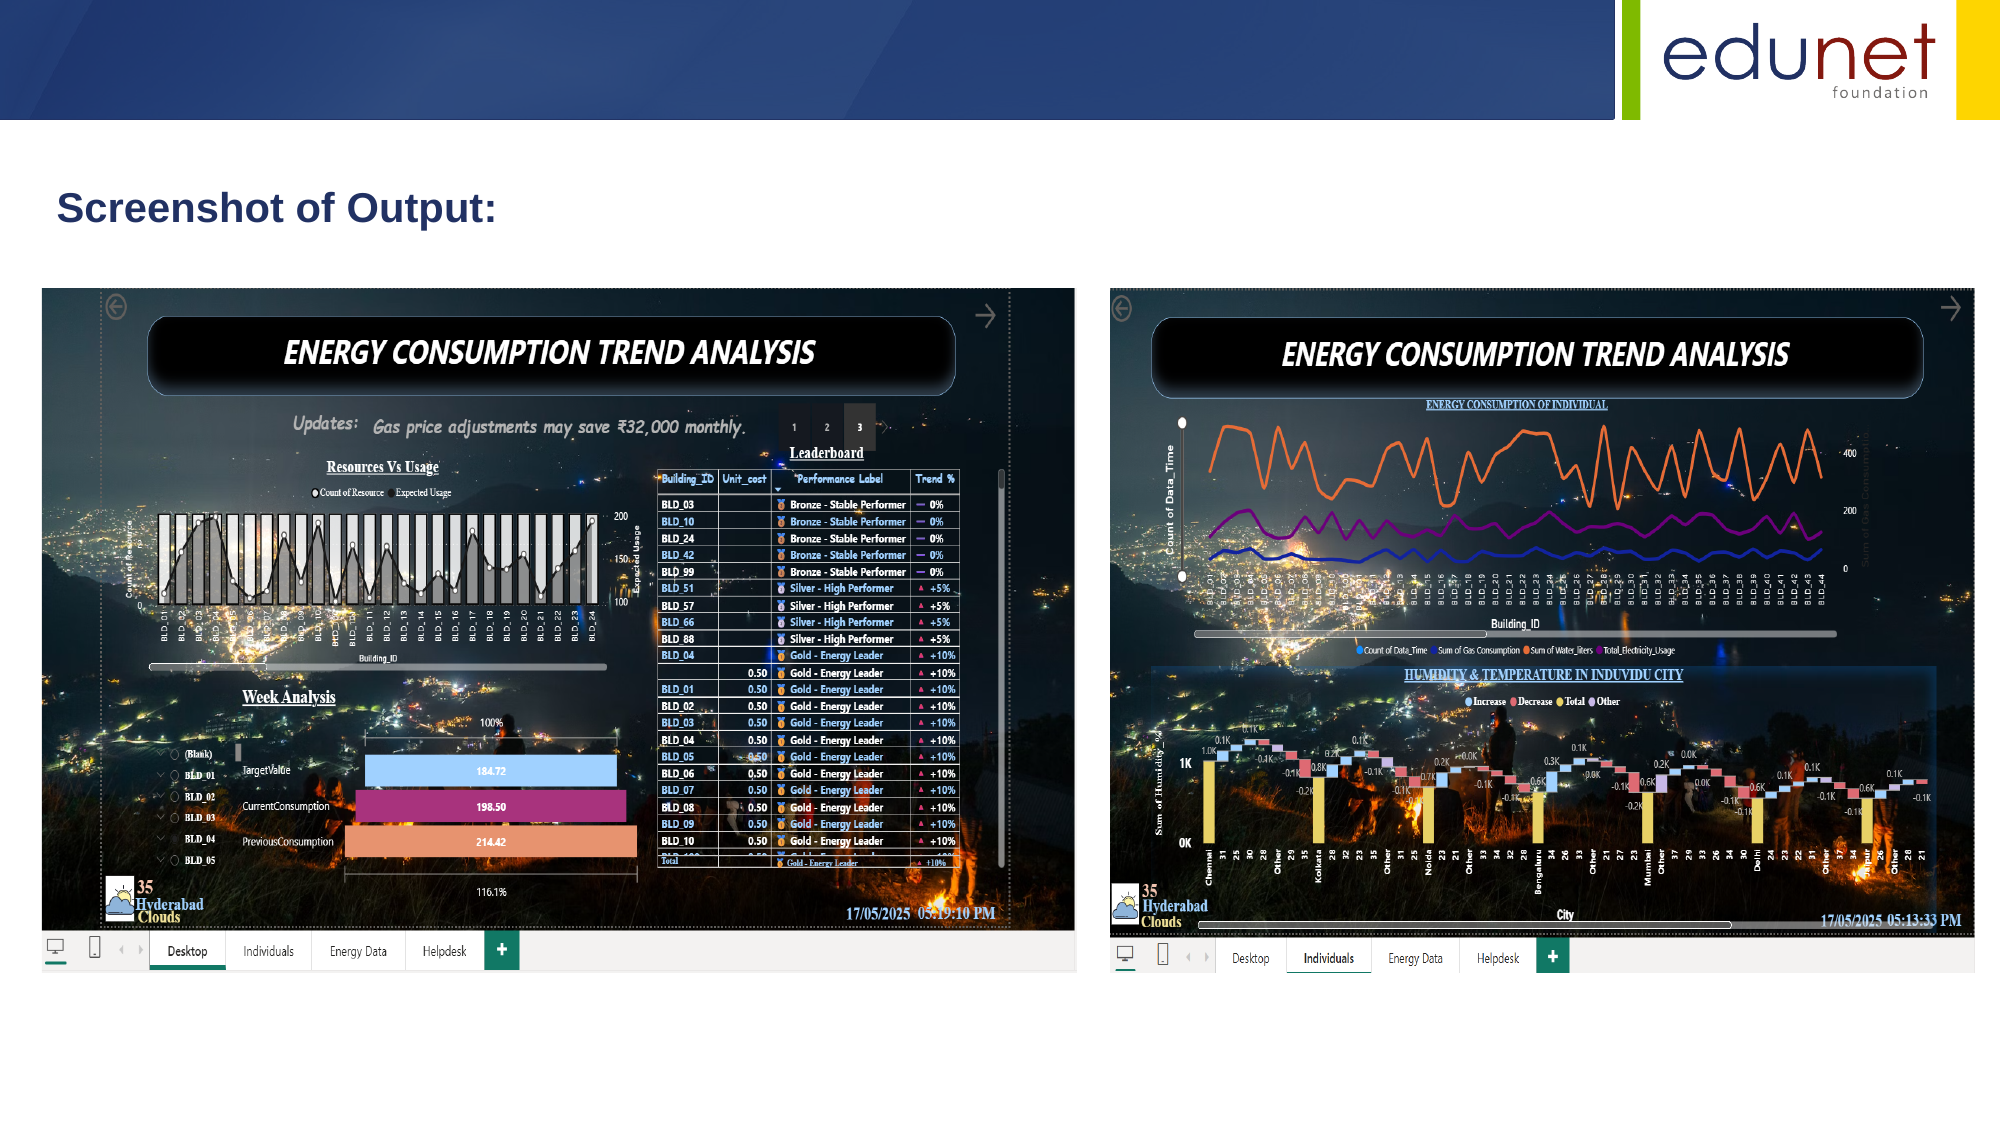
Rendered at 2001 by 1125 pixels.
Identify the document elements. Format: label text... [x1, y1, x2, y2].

picture [1652, 12, 1948, 108]
text_box Screenshot of Output: [41, 172, 1043, 238]
picture [41, 288, 1078, 973]
picture [1110, 288, 1976, 973]
